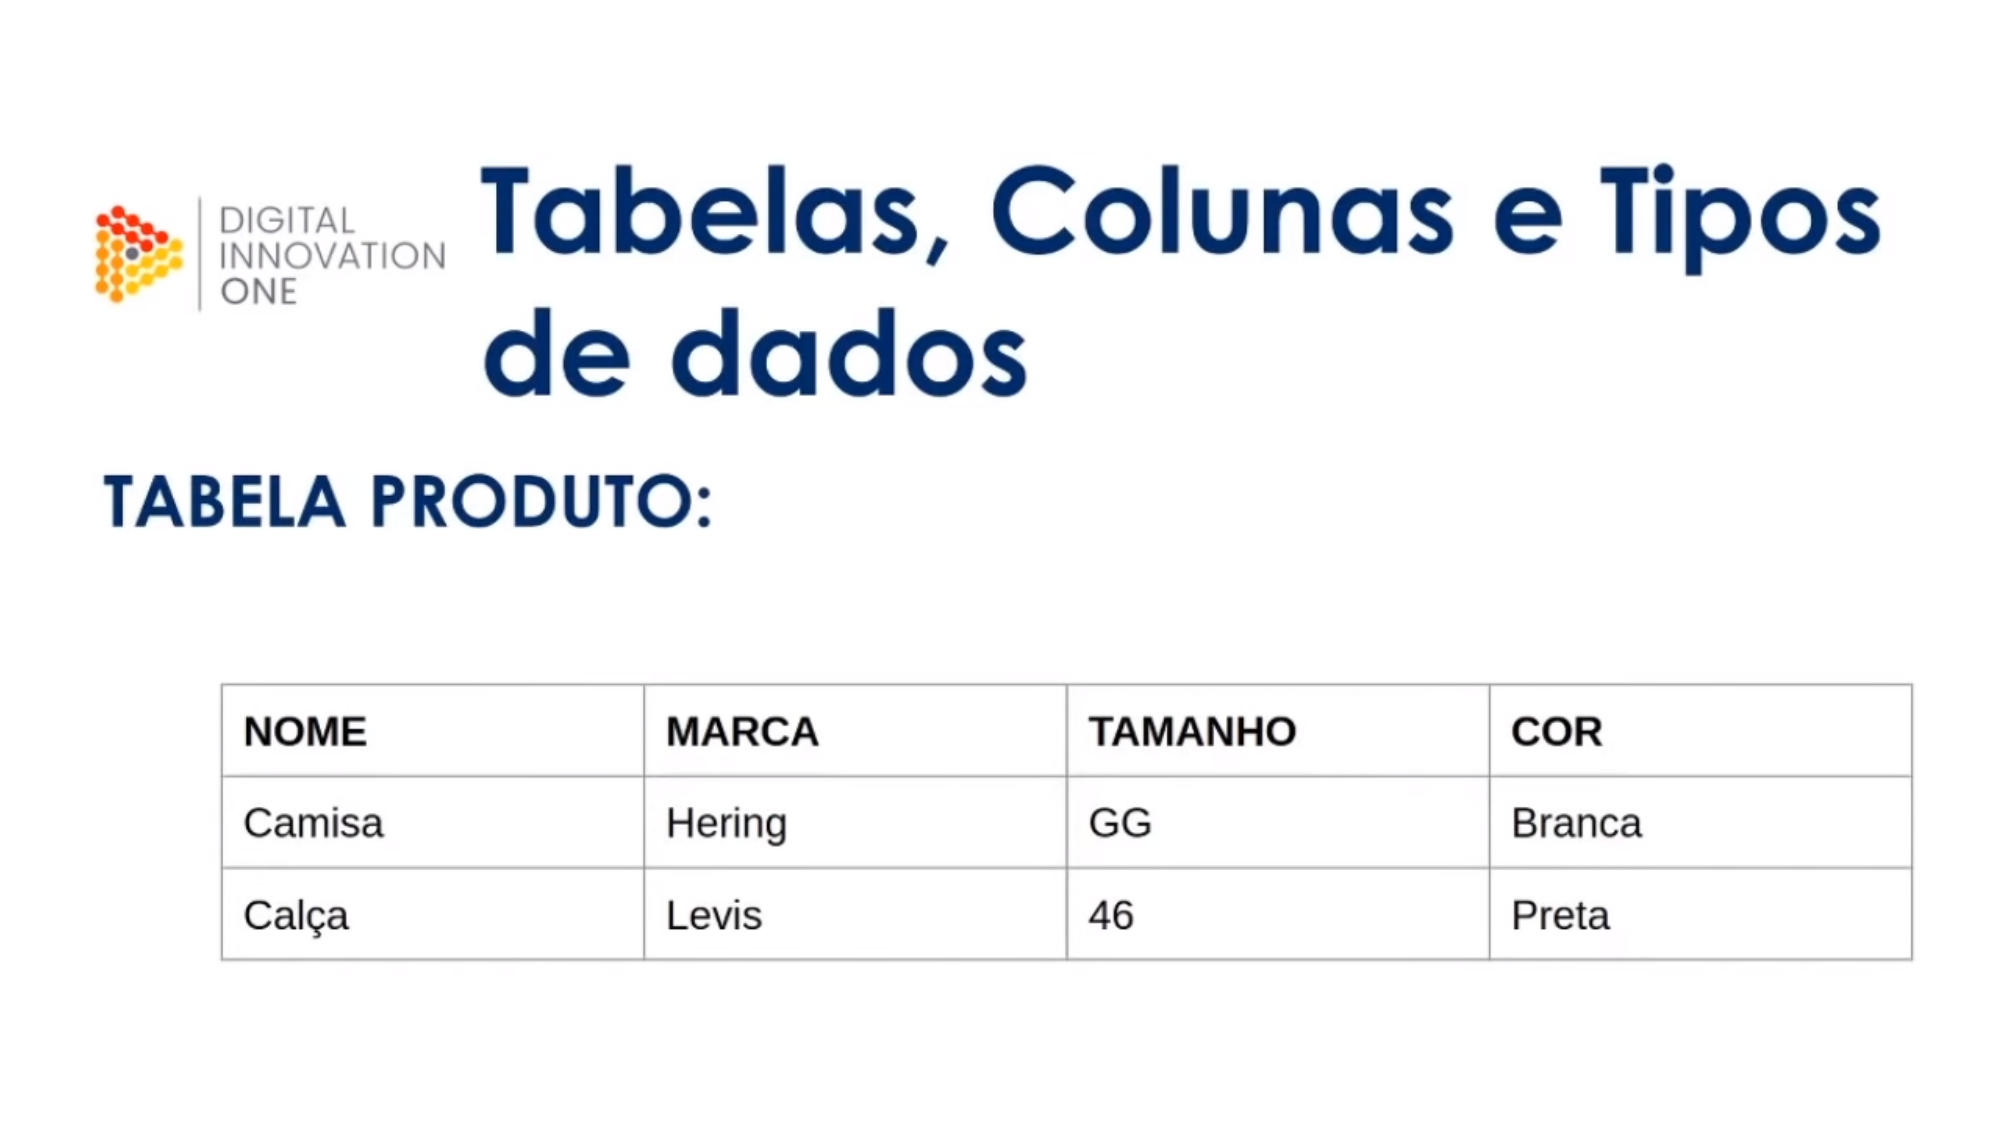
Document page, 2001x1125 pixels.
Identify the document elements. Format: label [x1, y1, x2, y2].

picture [73, 150, 1927, 975]
